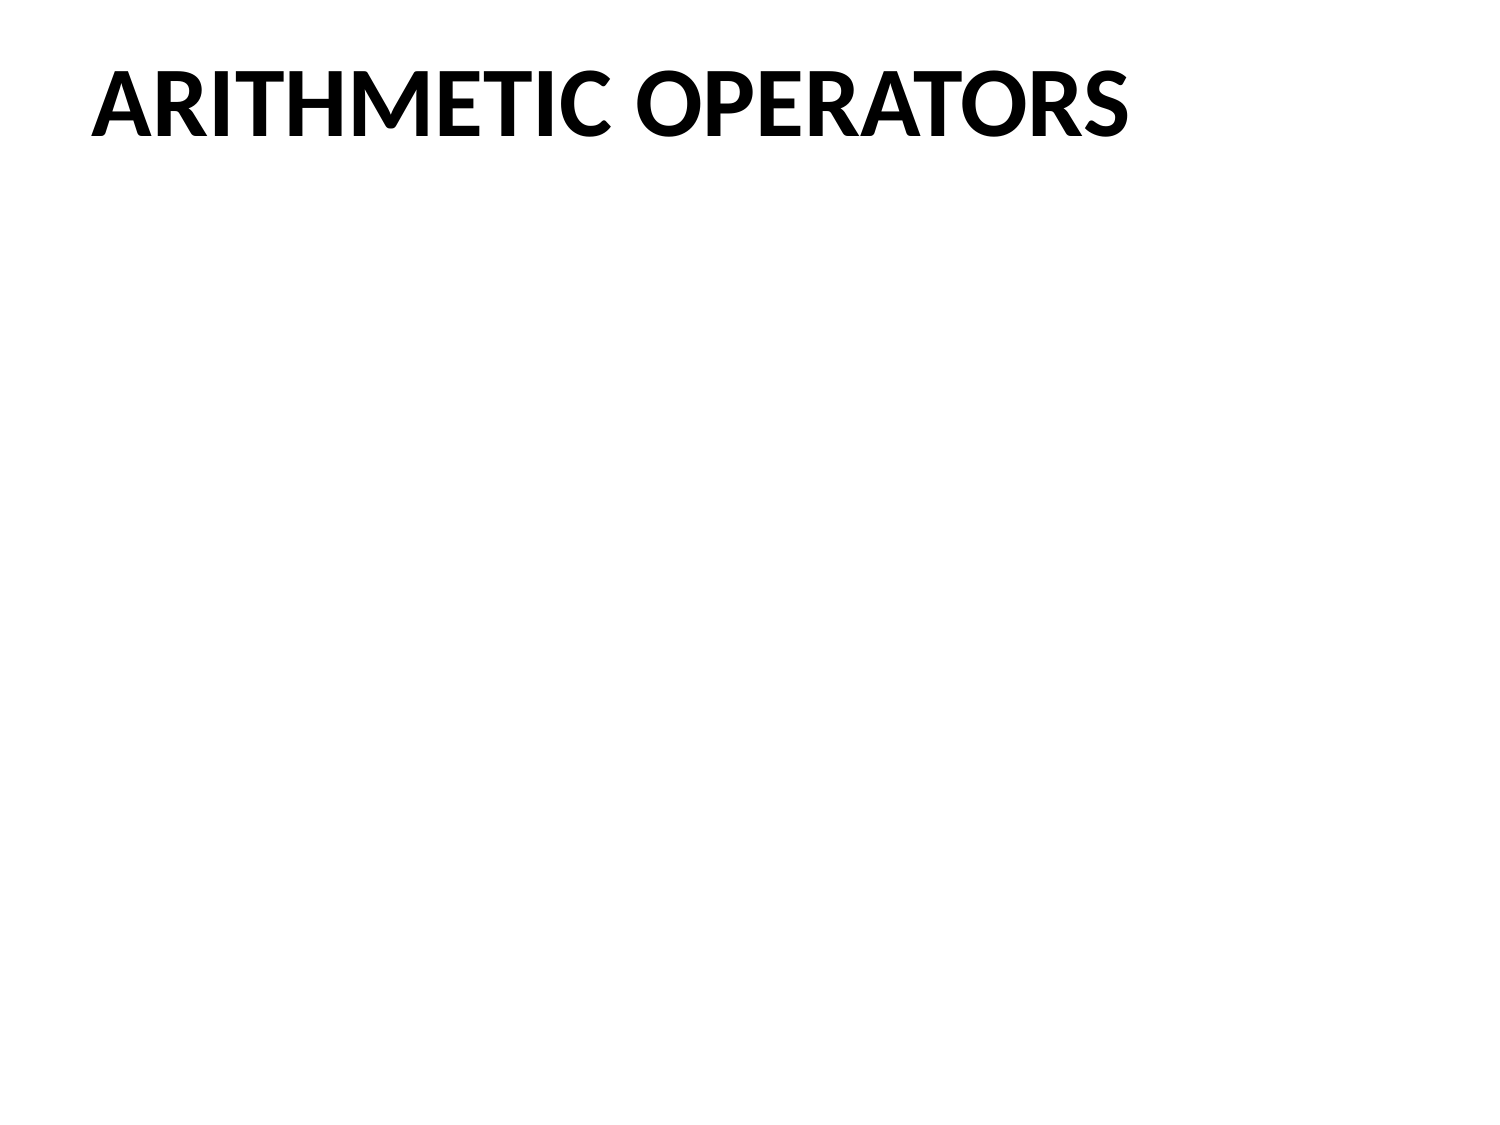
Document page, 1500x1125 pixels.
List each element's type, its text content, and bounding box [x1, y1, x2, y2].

list ARITHMETIC OPERATORS [76, 42, 1427, 786]
